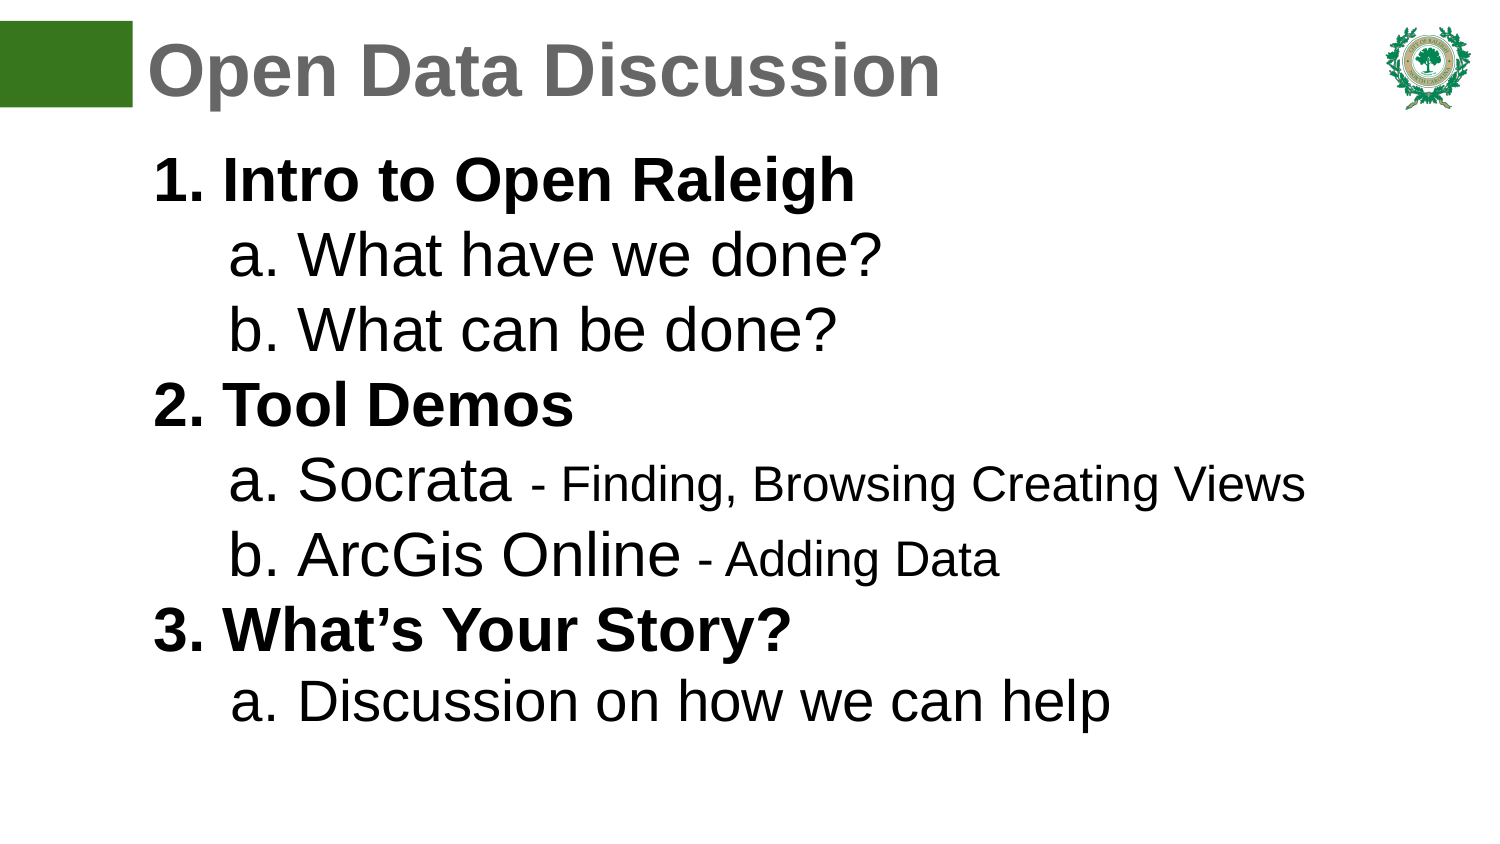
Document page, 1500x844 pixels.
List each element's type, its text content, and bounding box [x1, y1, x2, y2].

title Open Data Discussion [132, 6, 1367, 123]
picture [1380, 20, 1476, 116]
list Intro to Open Raleigh What have we done? What can be done? Tool Demos Socrata - Finding, Browsing Creating Views ArcGis Online - Adding Data What’s Your Story? Discussion on how we can help [132, 123, 1383, 784]
